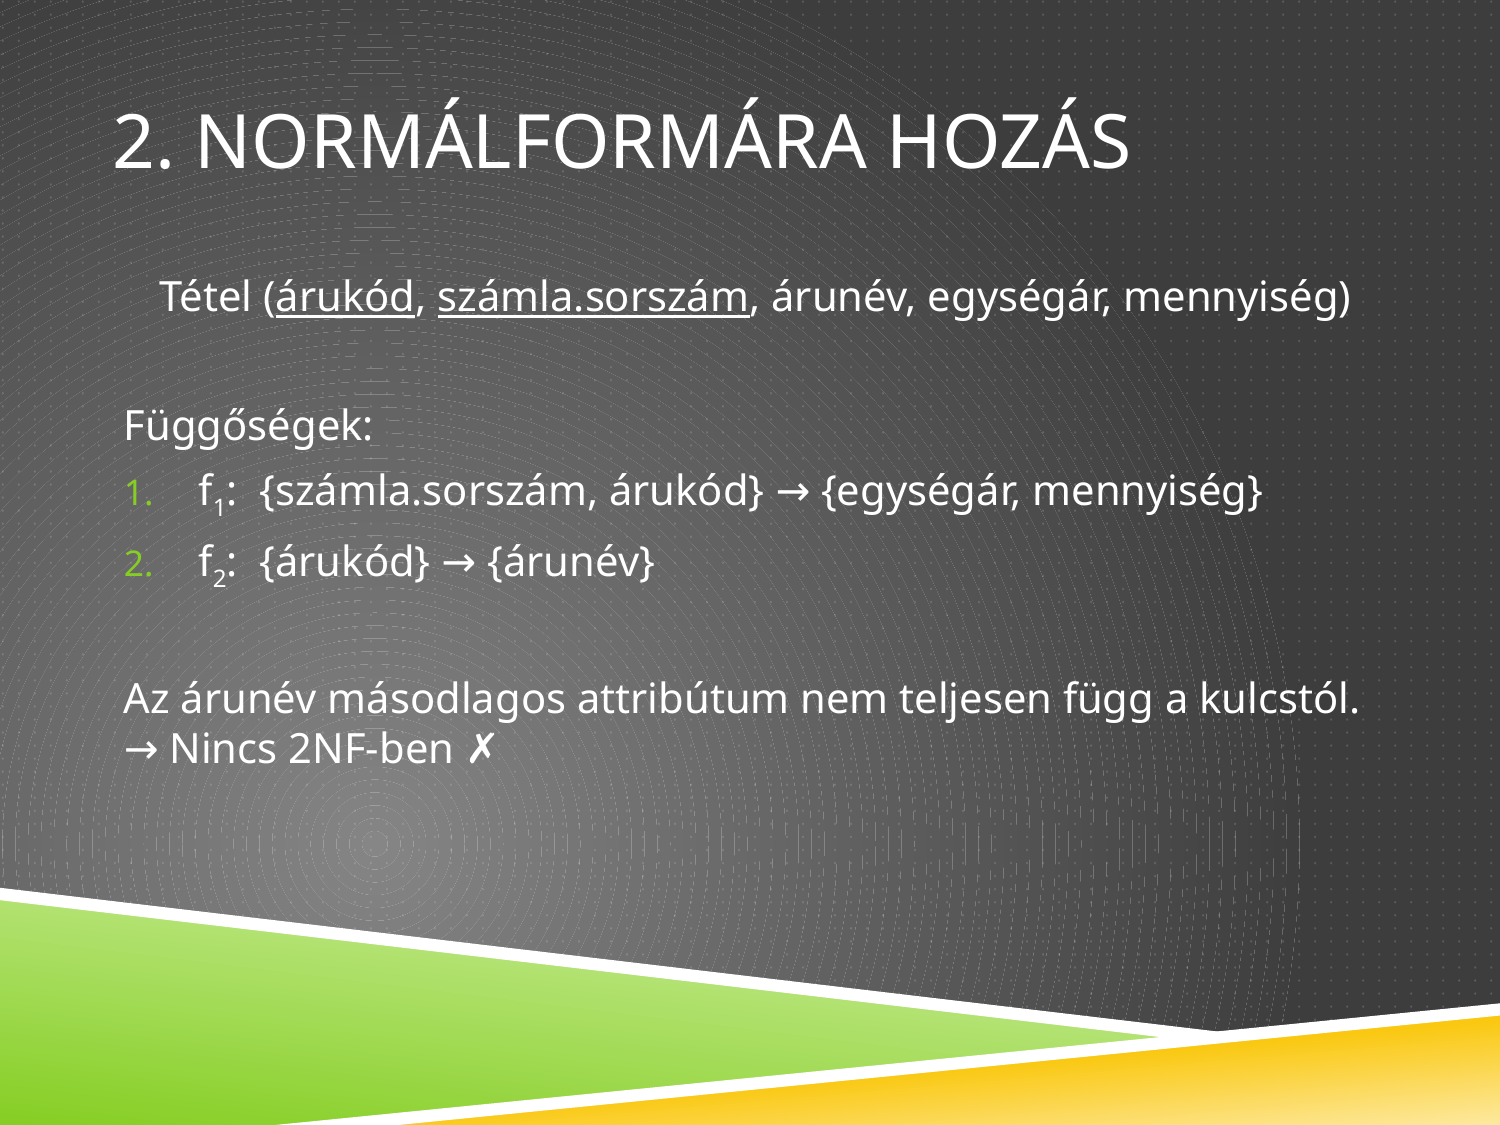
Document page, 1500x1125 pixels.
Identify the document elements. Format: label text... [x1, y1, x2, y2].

list Tétel (árukód, számla.sorszám, árunév, egységár, mennyiség) Függőségek: f1: {számla.sorszám, árukód} → {egységár, mennyiség} f2: {árukód} → {árunév} Az árunév másodlagos attribútum nem teljesen függ a kulcstól. → Nincs 2NF-ben ✗ [112, 262, 1388, 875]
title 2. NORMÁLFORMÁRA HOZÁS [112, 45, 1388, 233]
